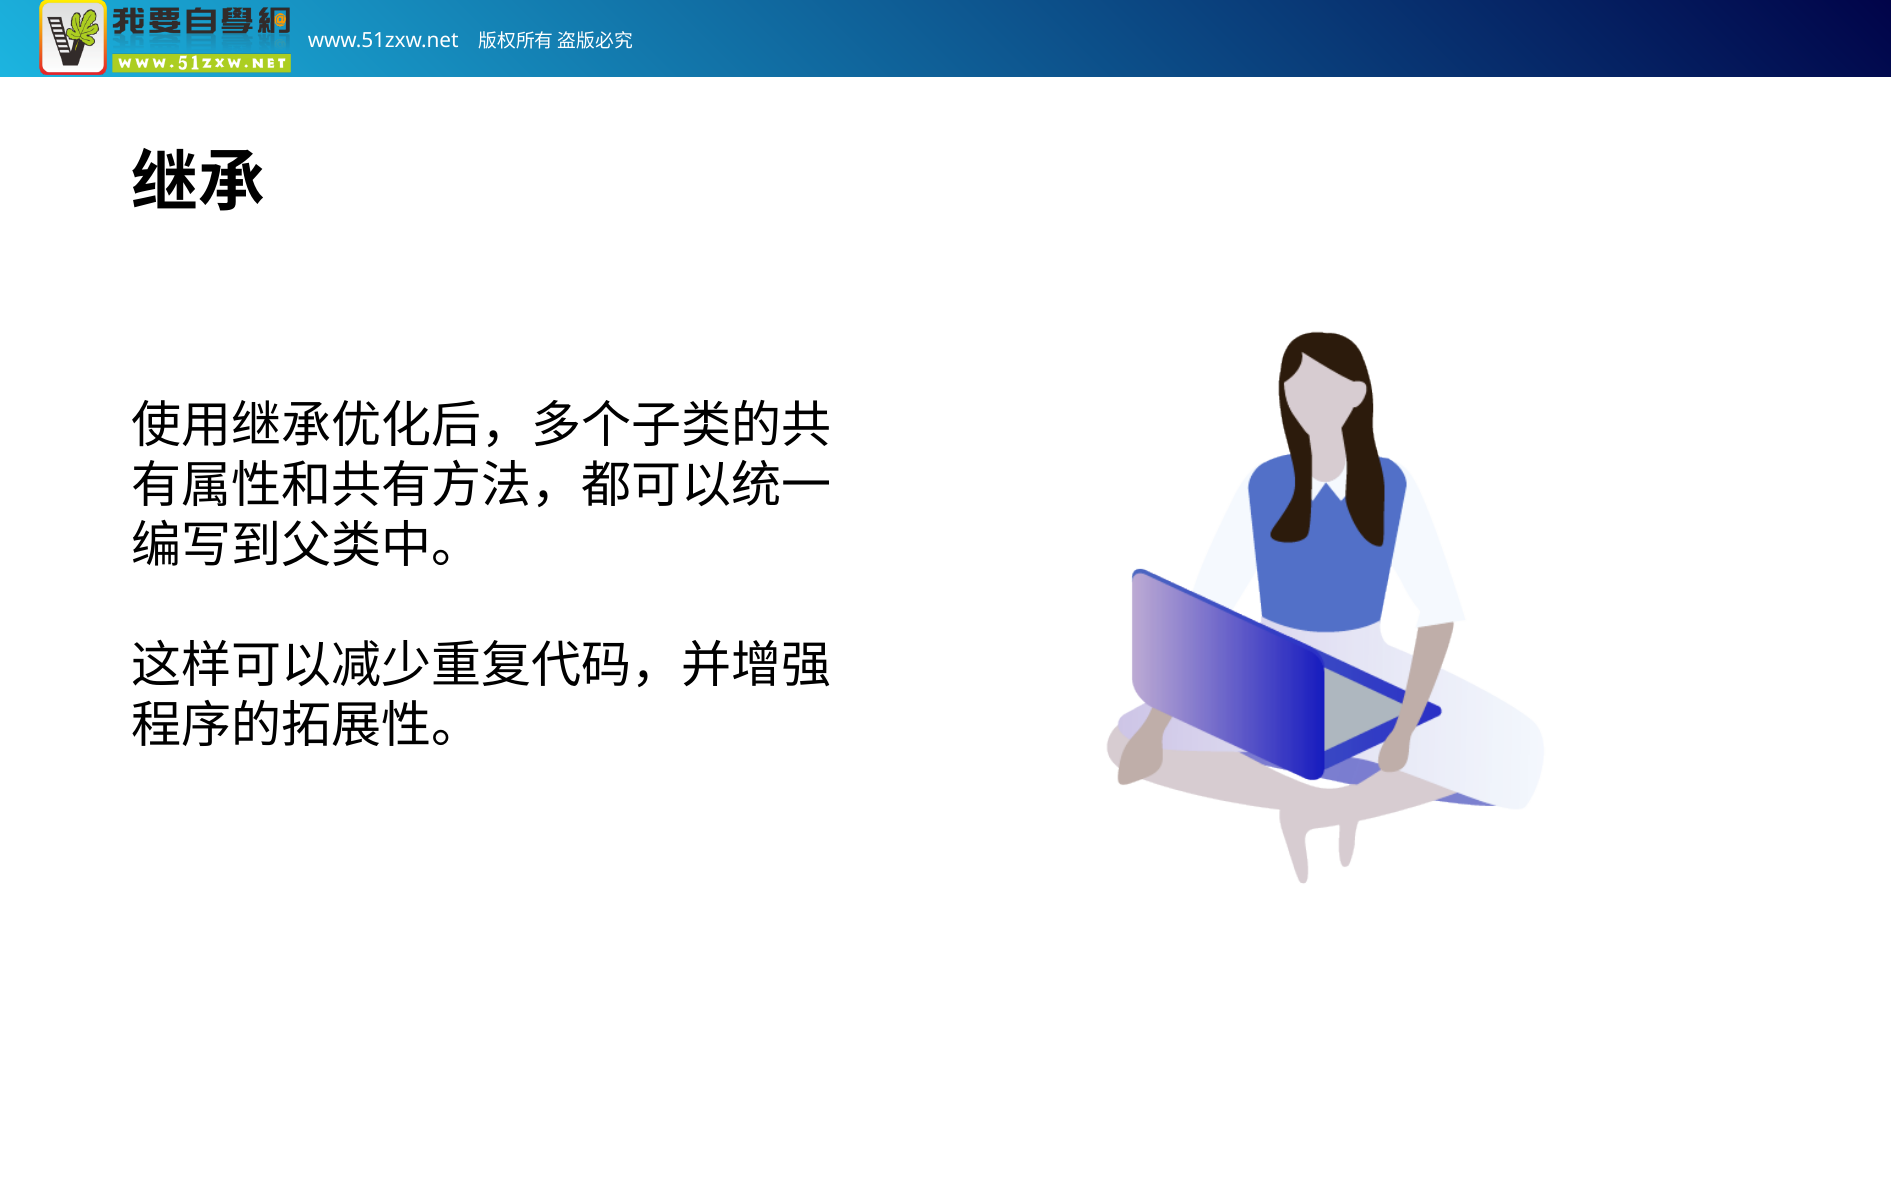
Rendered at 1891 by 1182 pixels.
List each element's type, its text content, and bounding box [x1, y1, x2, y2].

picture [1082, 307, 1572, 904]
text_box 继承 [117, 131, 281, 226]
picture [39, 0, 291, 75]
text_box [0, 0, 1891, 78]
text_box 使用继承优化后，多个子类的共有属性和共有方法，都可以统一编写到父类中。 这样可以减少重复代码，并增强程序的拓展性。 [116, 385, 891, 760]
text_box www.51zxw.net 版权所有 盗版必究 [291, 11, 858, 59]
